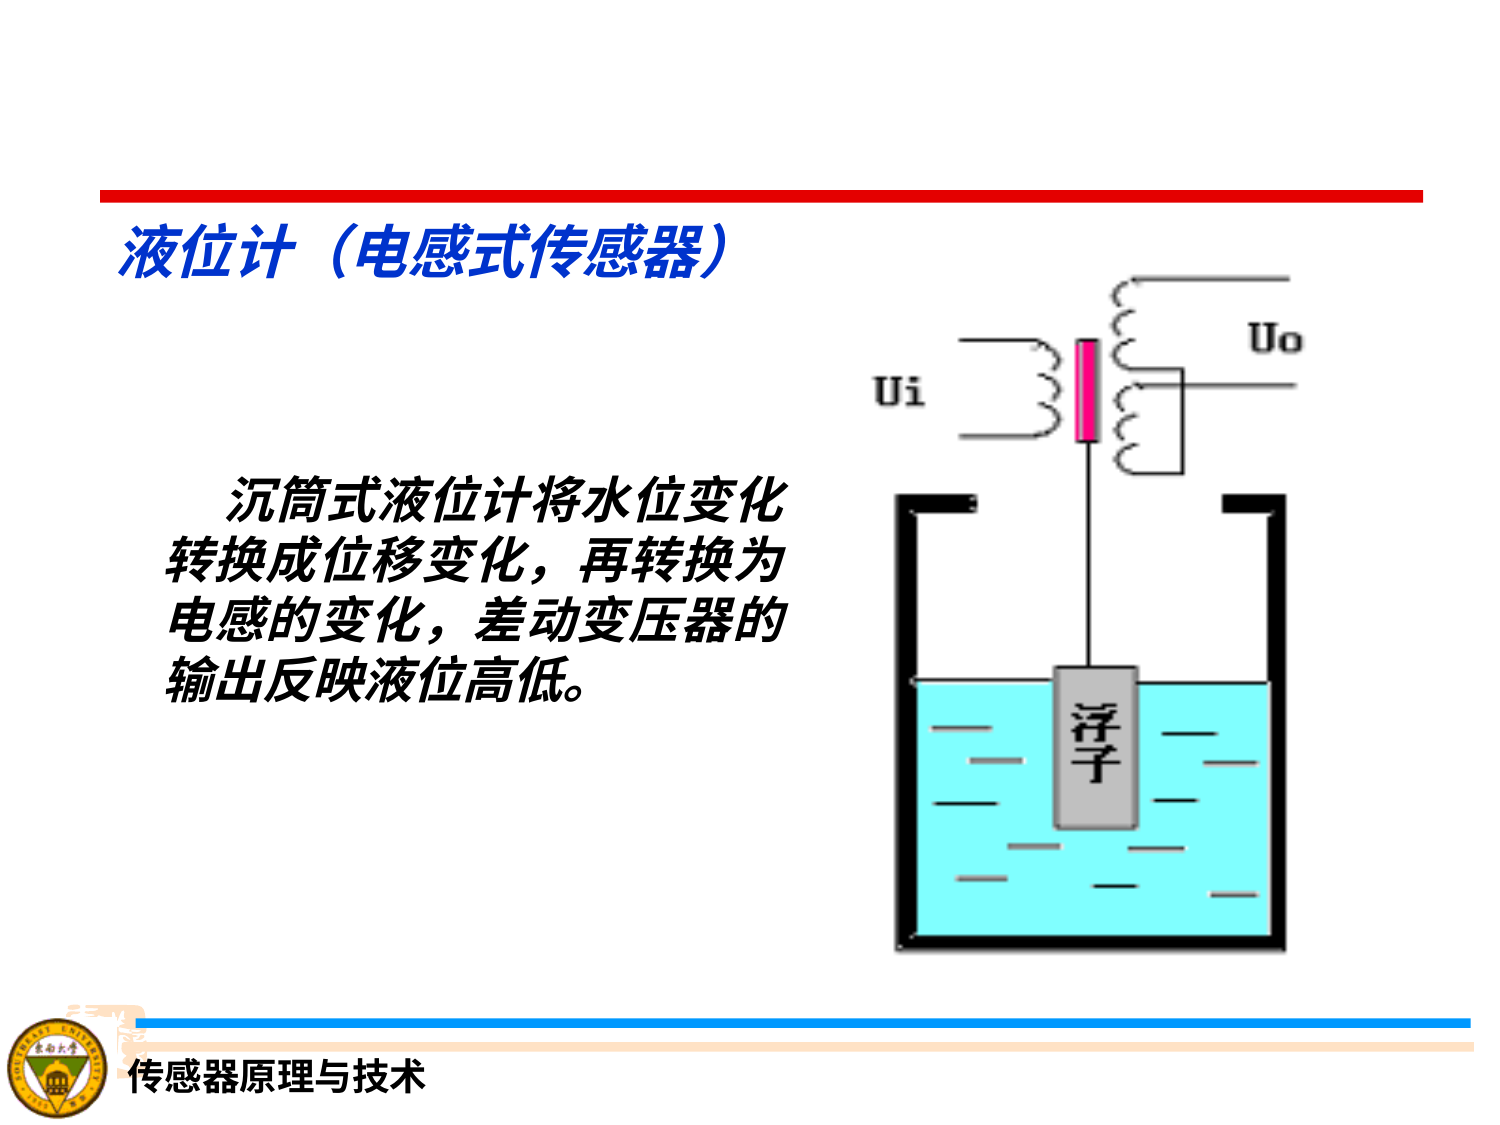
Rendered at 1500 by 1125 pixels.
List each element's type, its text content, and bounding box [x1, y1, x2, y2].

picture [832, 219, 1374, 1000]
picture [0, 1017, 117, 1125]
text_box 液位计（电感式传感器） [41, 208, 880, 293]
text_box 沉筒式液位计将水位变化转换成位移变化，再转换为电感的变化，差动变压器的输出反映液位高低。 [147, 461, 798, 717]
